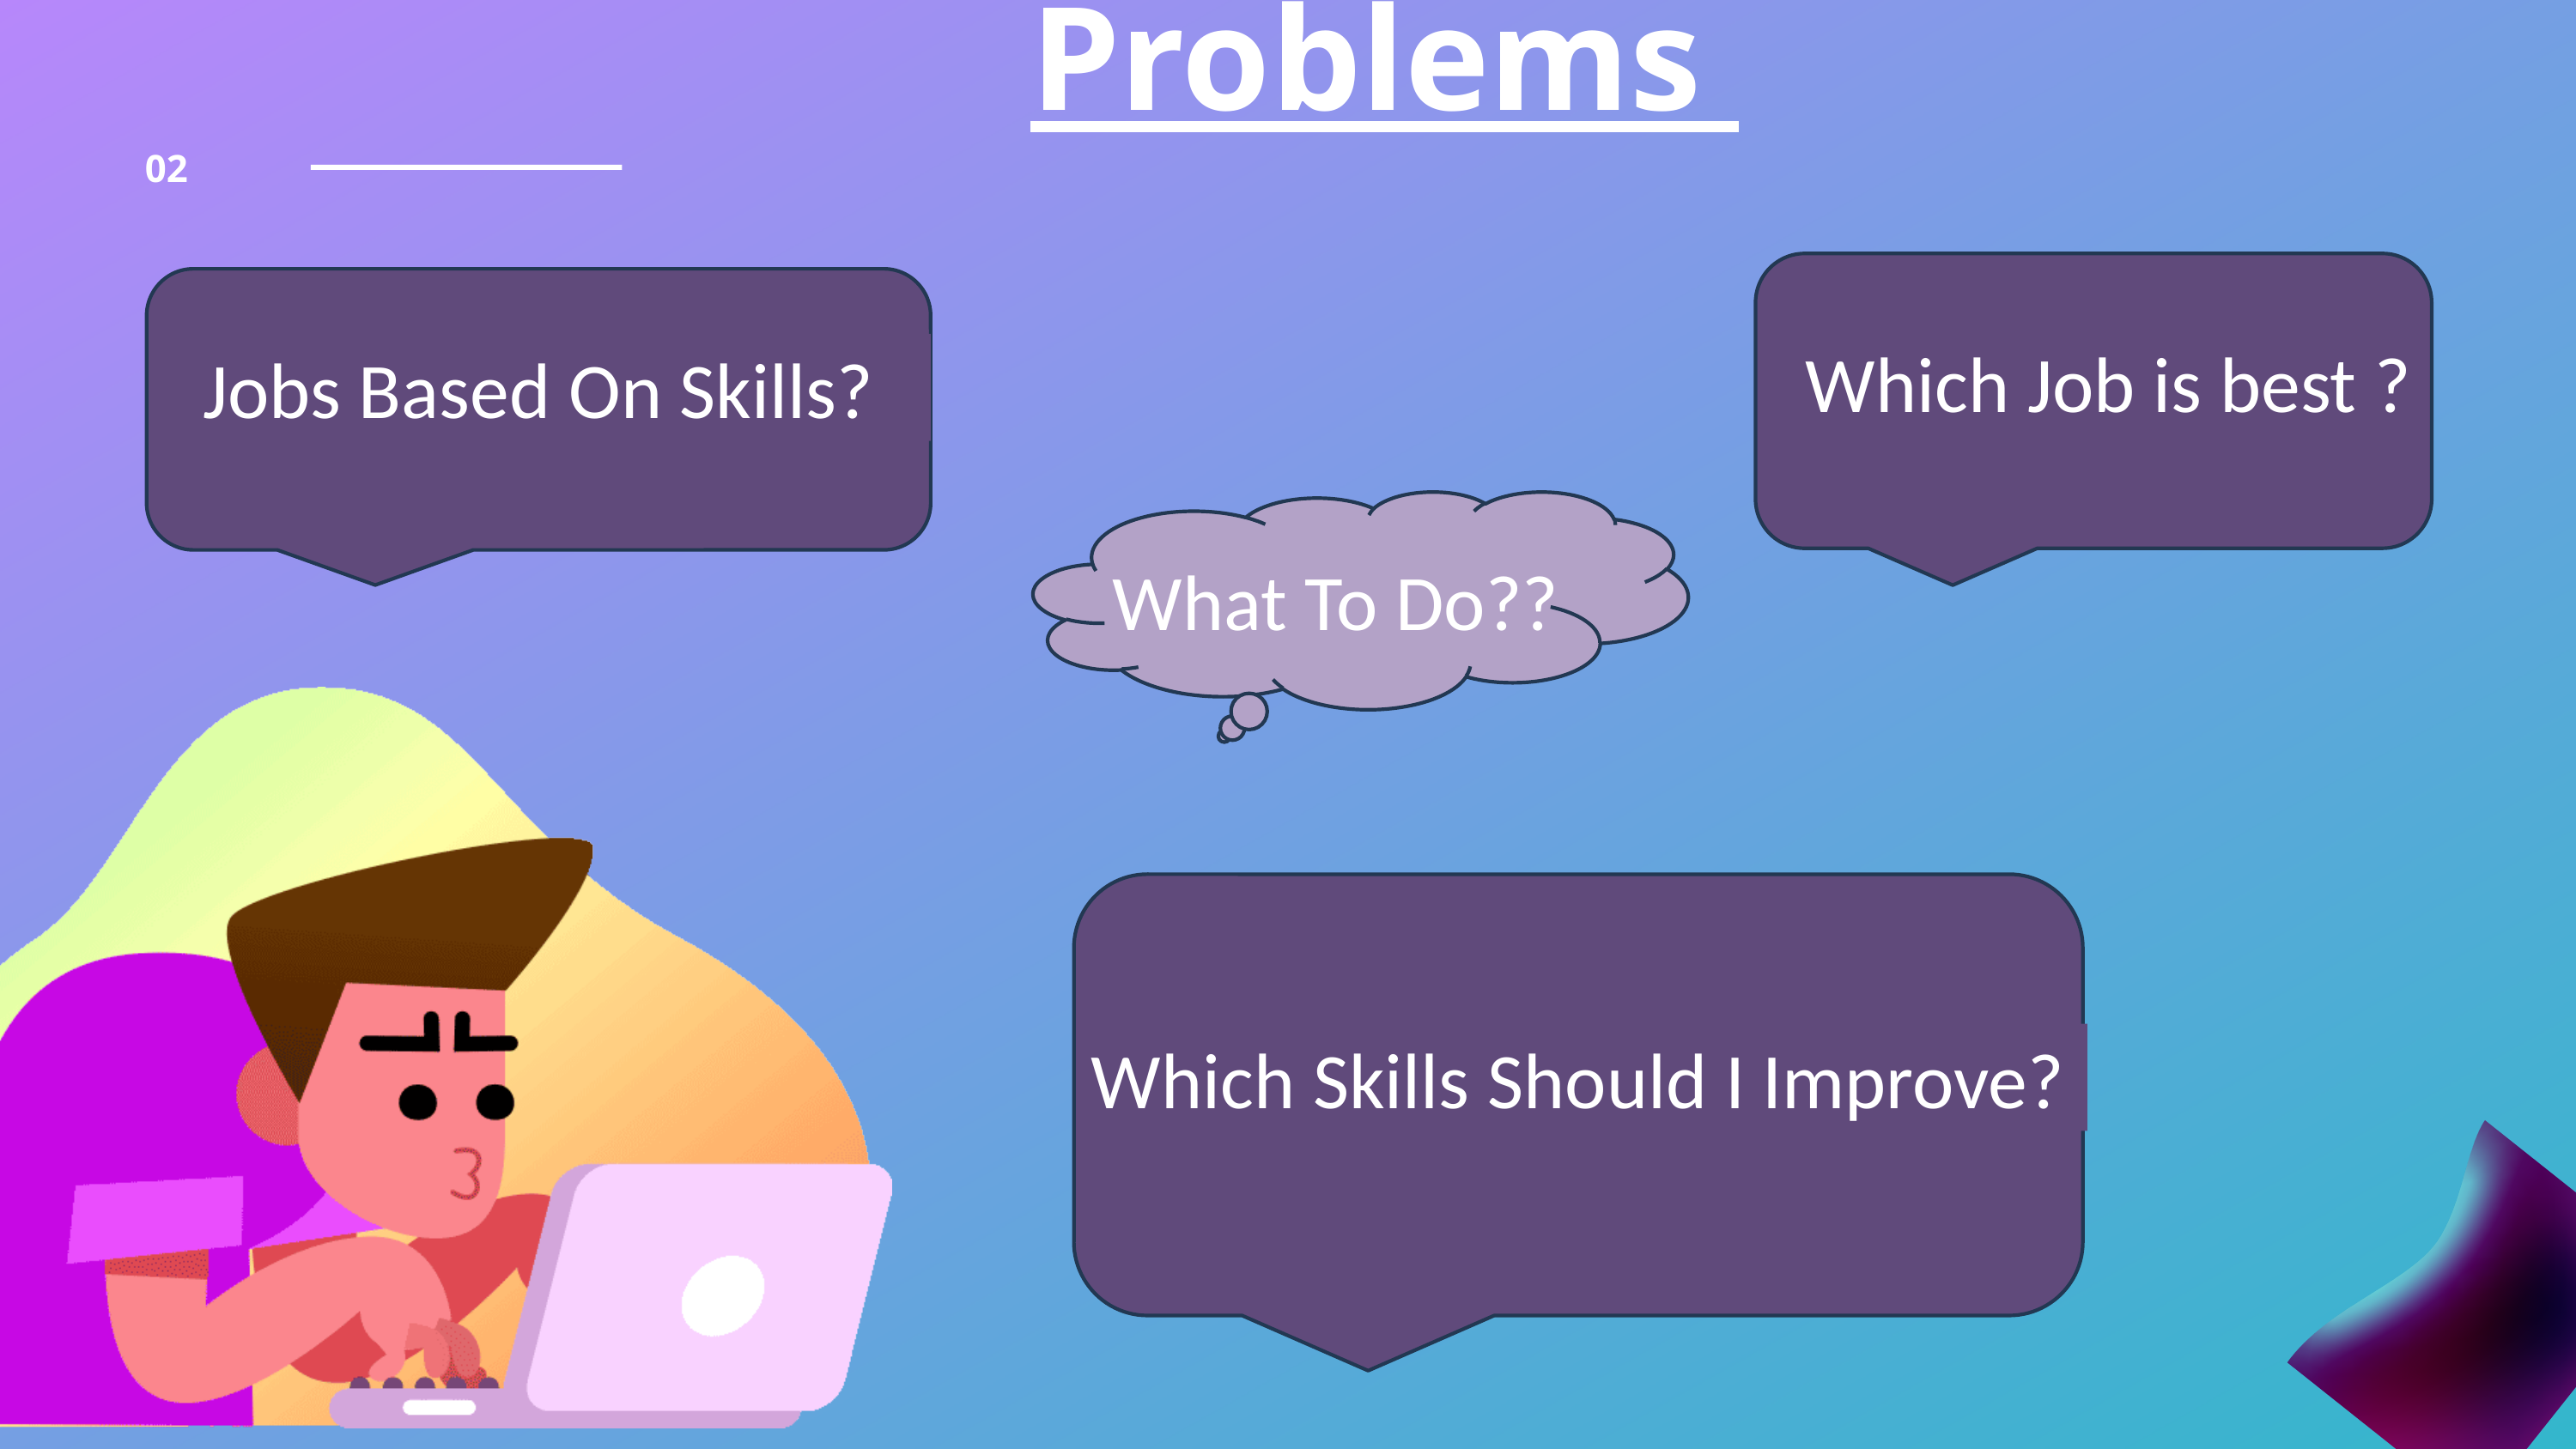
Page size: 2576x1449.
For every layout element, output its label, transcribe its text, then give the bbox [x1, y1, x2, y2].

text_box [144, 144, 623, 191]
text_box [146, 268, 932, 550]
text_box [1073, 874, 2088, 1316]
text_box [2264, 1100, 2576, 1449]
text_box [1755, 253, 2433, 549]
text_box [1033, 491, 1689, 710]
text_box Problems [1030, 0, 1739, 140]
picture [0, 686, 892, 1428]
text_box [0, 0, 2576, 1449]
